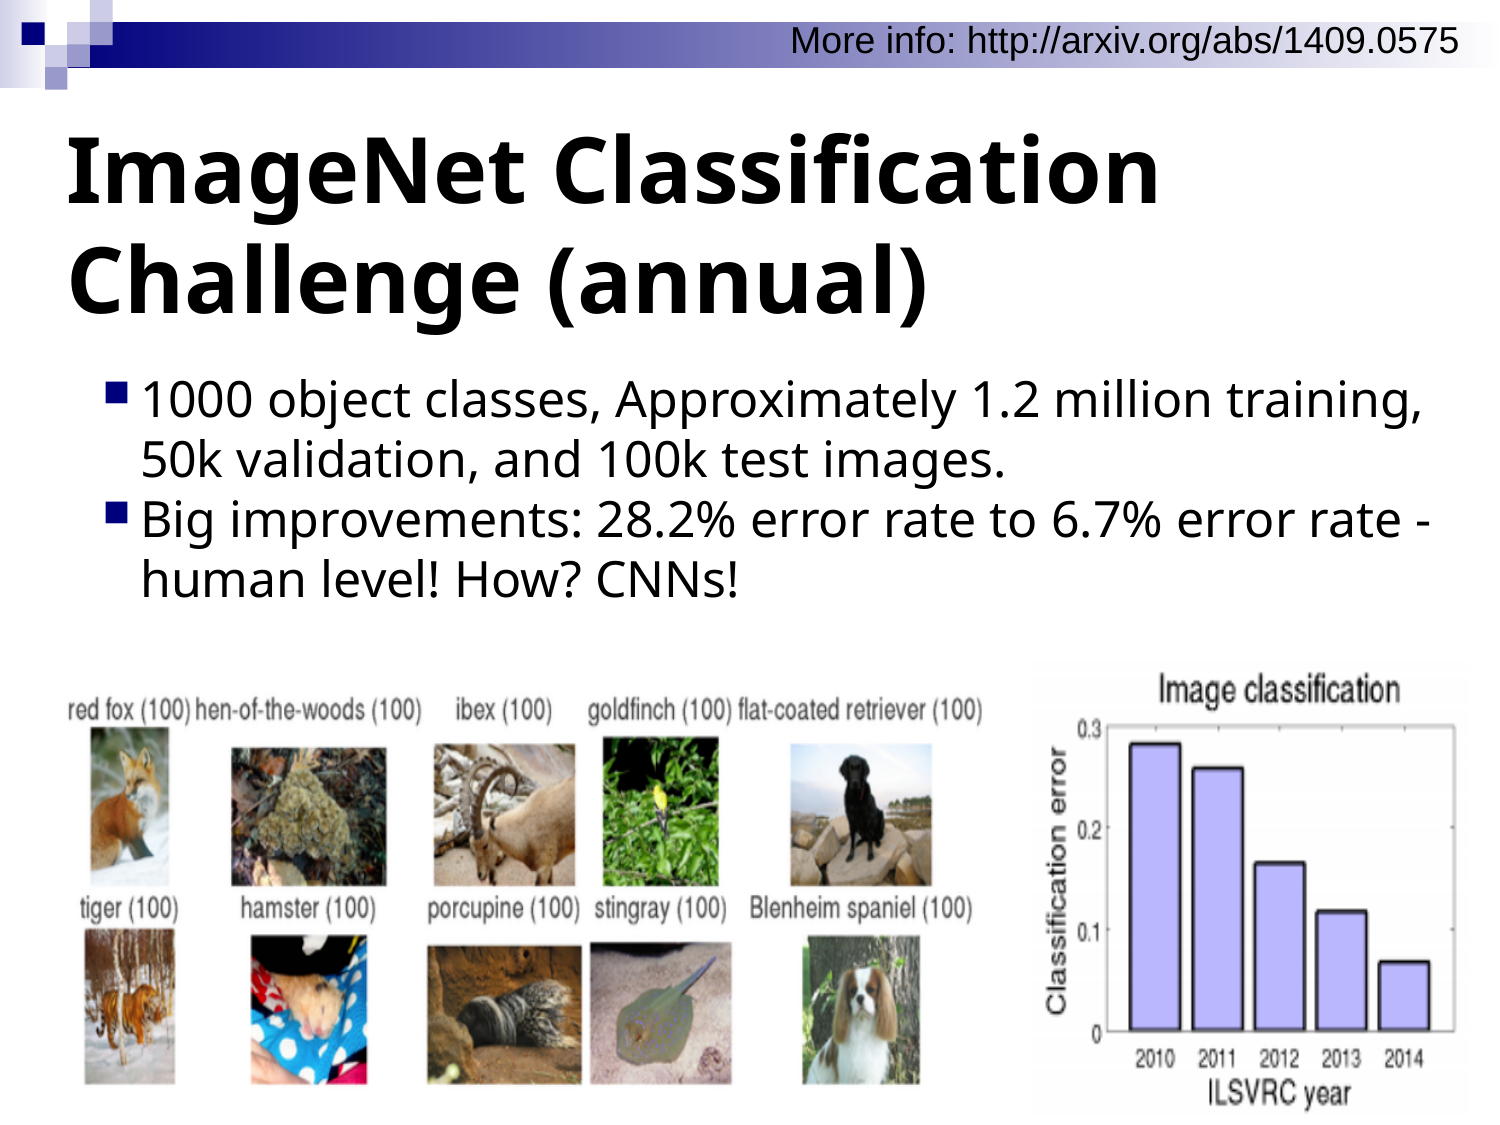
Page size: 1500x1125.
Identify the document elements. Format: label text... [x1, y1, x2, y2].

text_box More info: http://arxiv.org/abs/1409.0575 [775, 0, 1500, 78]
picture [1032, 659, 1469, 1125]
list 1000 object classes, Approximately 1.2 million training, 50k validation, and 100k test images. Big improvements: 28.2% error rate to 6.7% error rate - human level! How? CNNs! [50, 352, 1448, 1100]
title ImageNet Classification Challenge (annual) [51, 97, 1449, 223]
picture [61, 685, 994, 1100]
